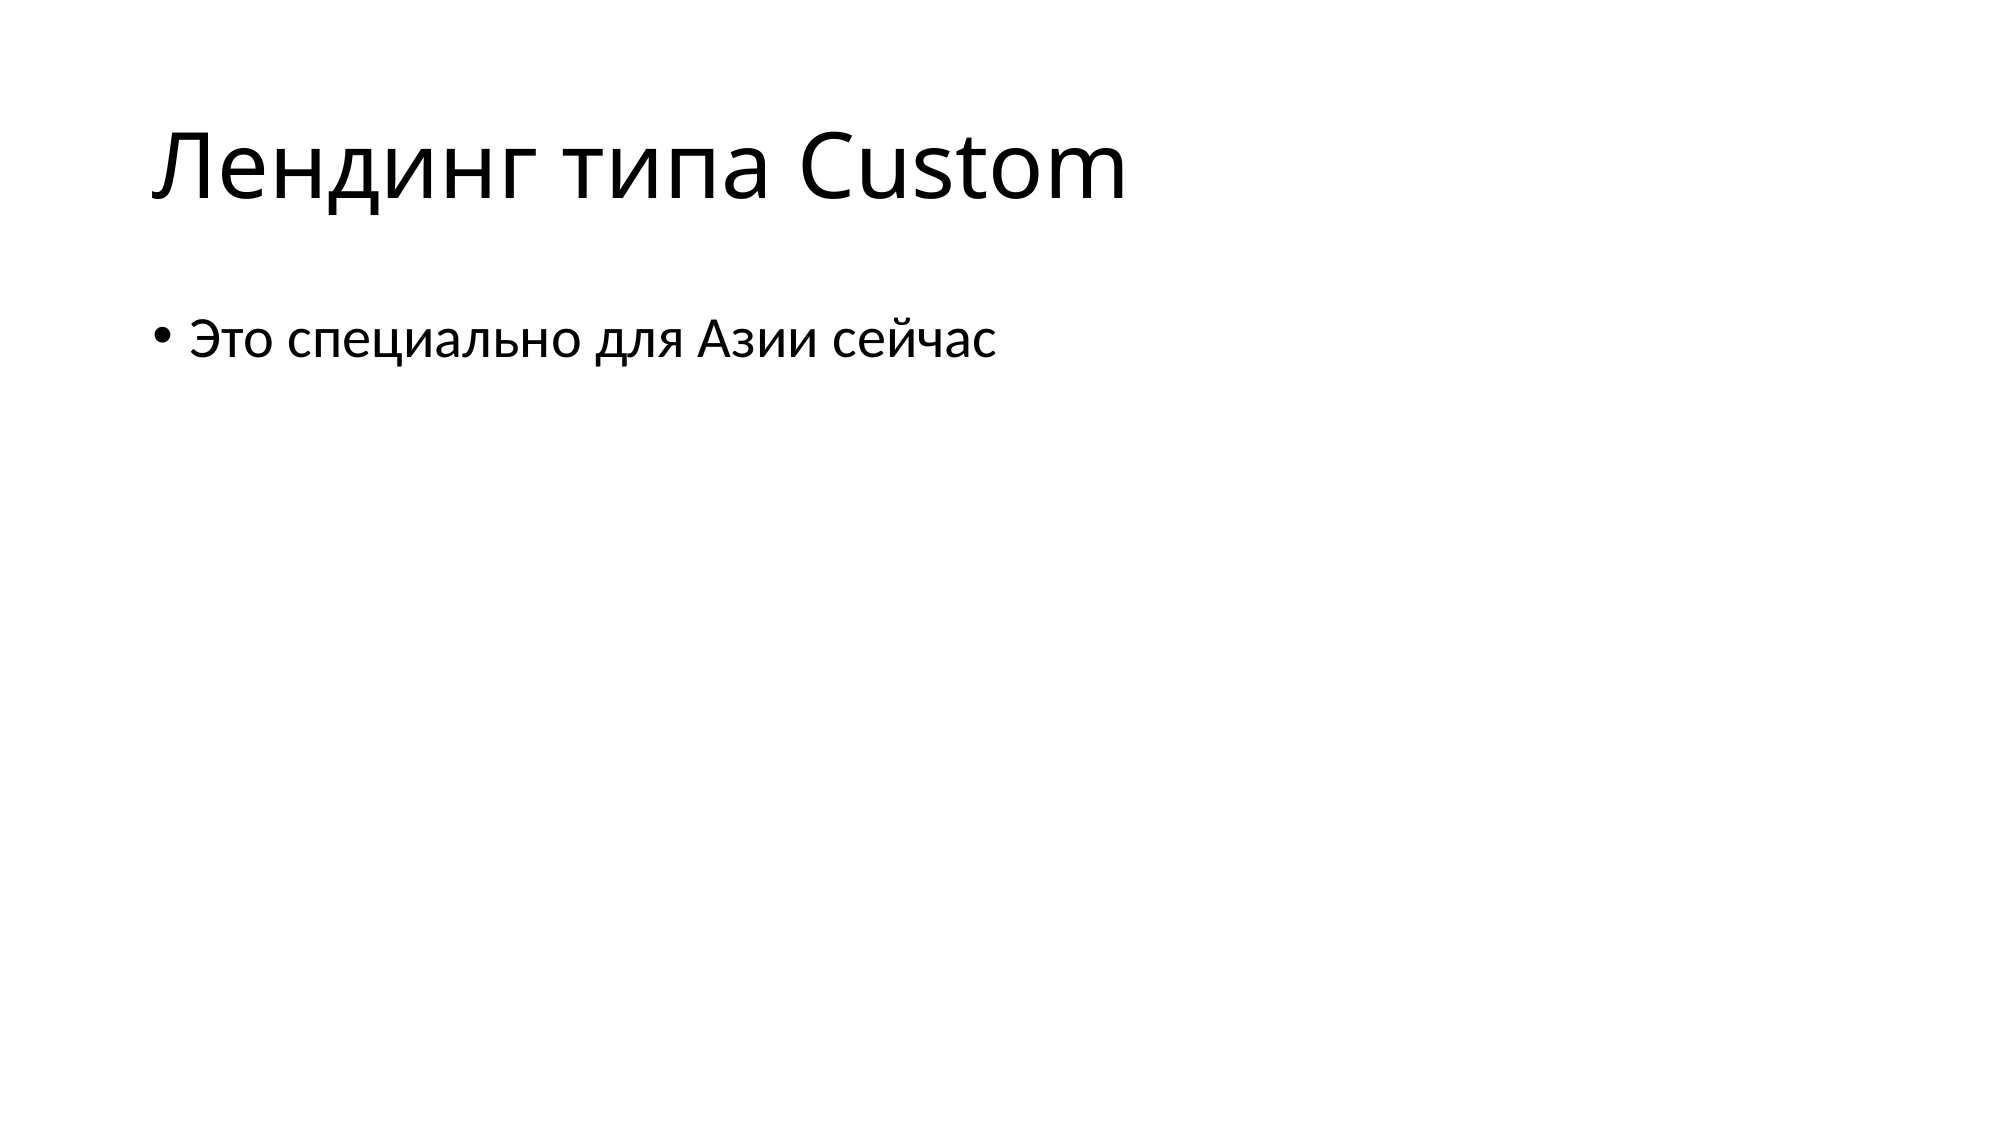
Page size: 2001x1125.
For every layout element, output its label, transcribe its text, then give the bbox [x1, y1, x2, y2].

title Лендинг типа Custom [137, 59, 1863, 278]
list Это специально для Азии сейчас [137, 299, 1863, 1014]
